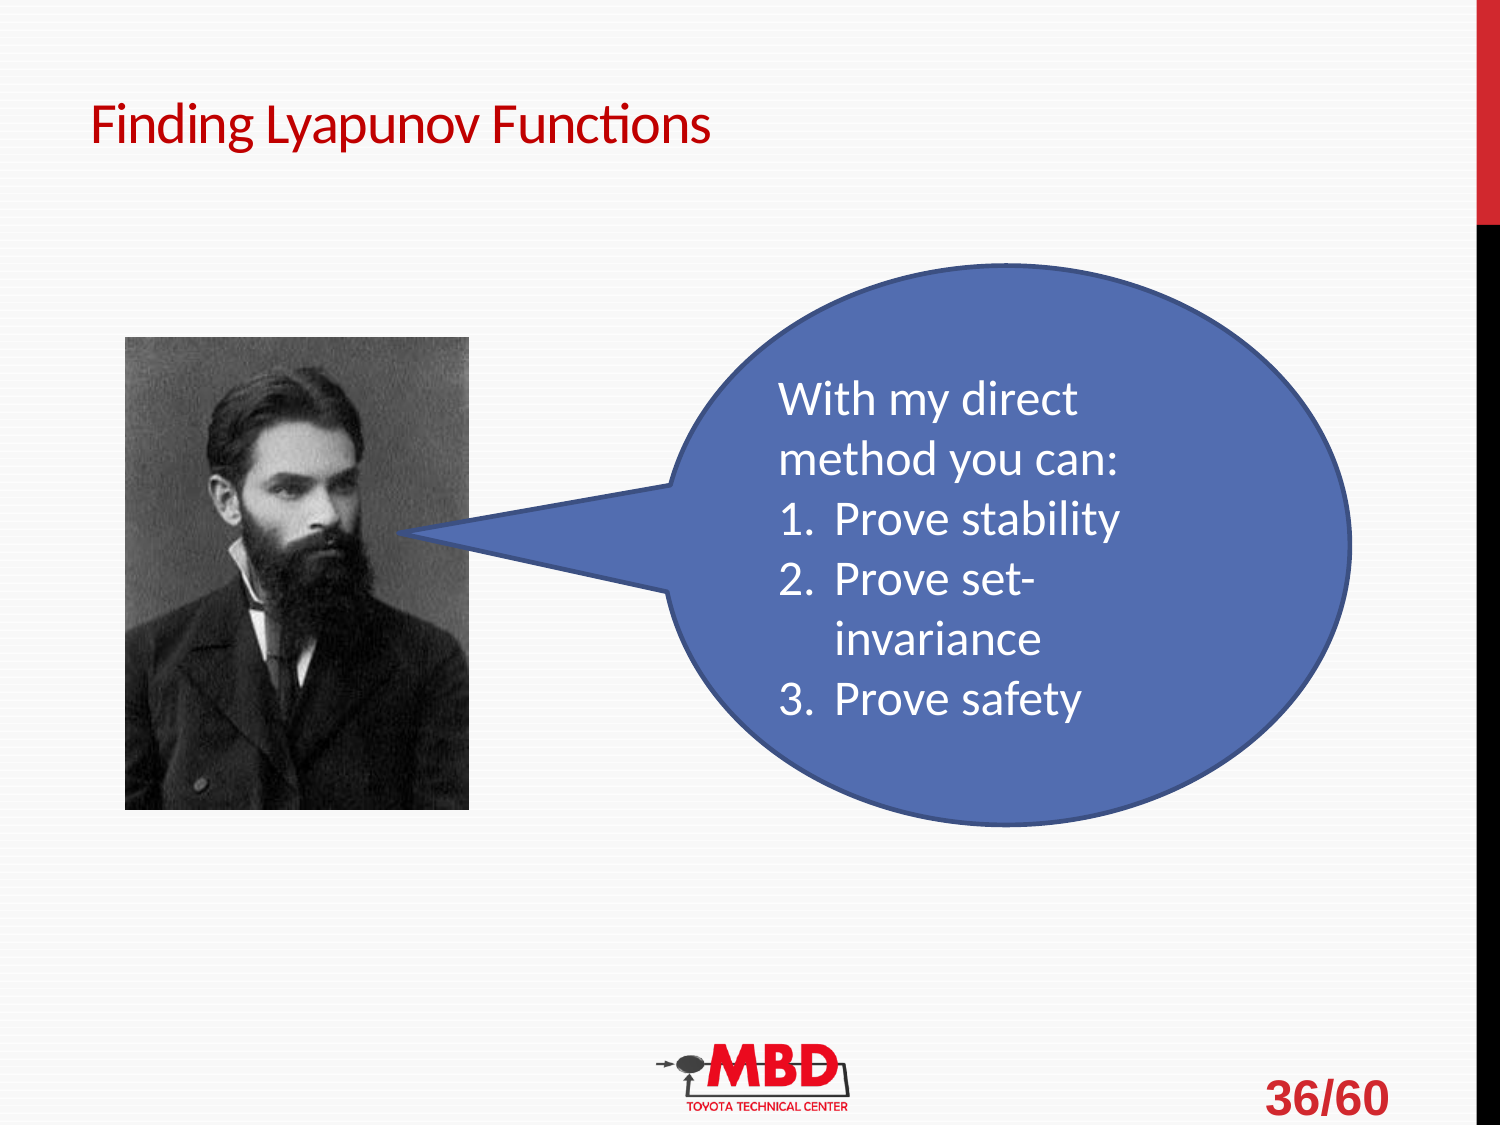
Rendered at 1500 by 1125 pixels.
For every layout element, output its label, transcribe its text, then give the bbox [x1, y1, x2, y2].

slide_number 36/60 [1250, 1065, 1466, 1125]
picture [124, 336, 470, 810]
picture [650, 1039, 854, 1115]
text_box With my direct method you can: Prove stability Prove set-invariance Prove safety [479, 263, 1353, 828]
title Finding Lyapunov Functions [75, 37, 1025, 163]
